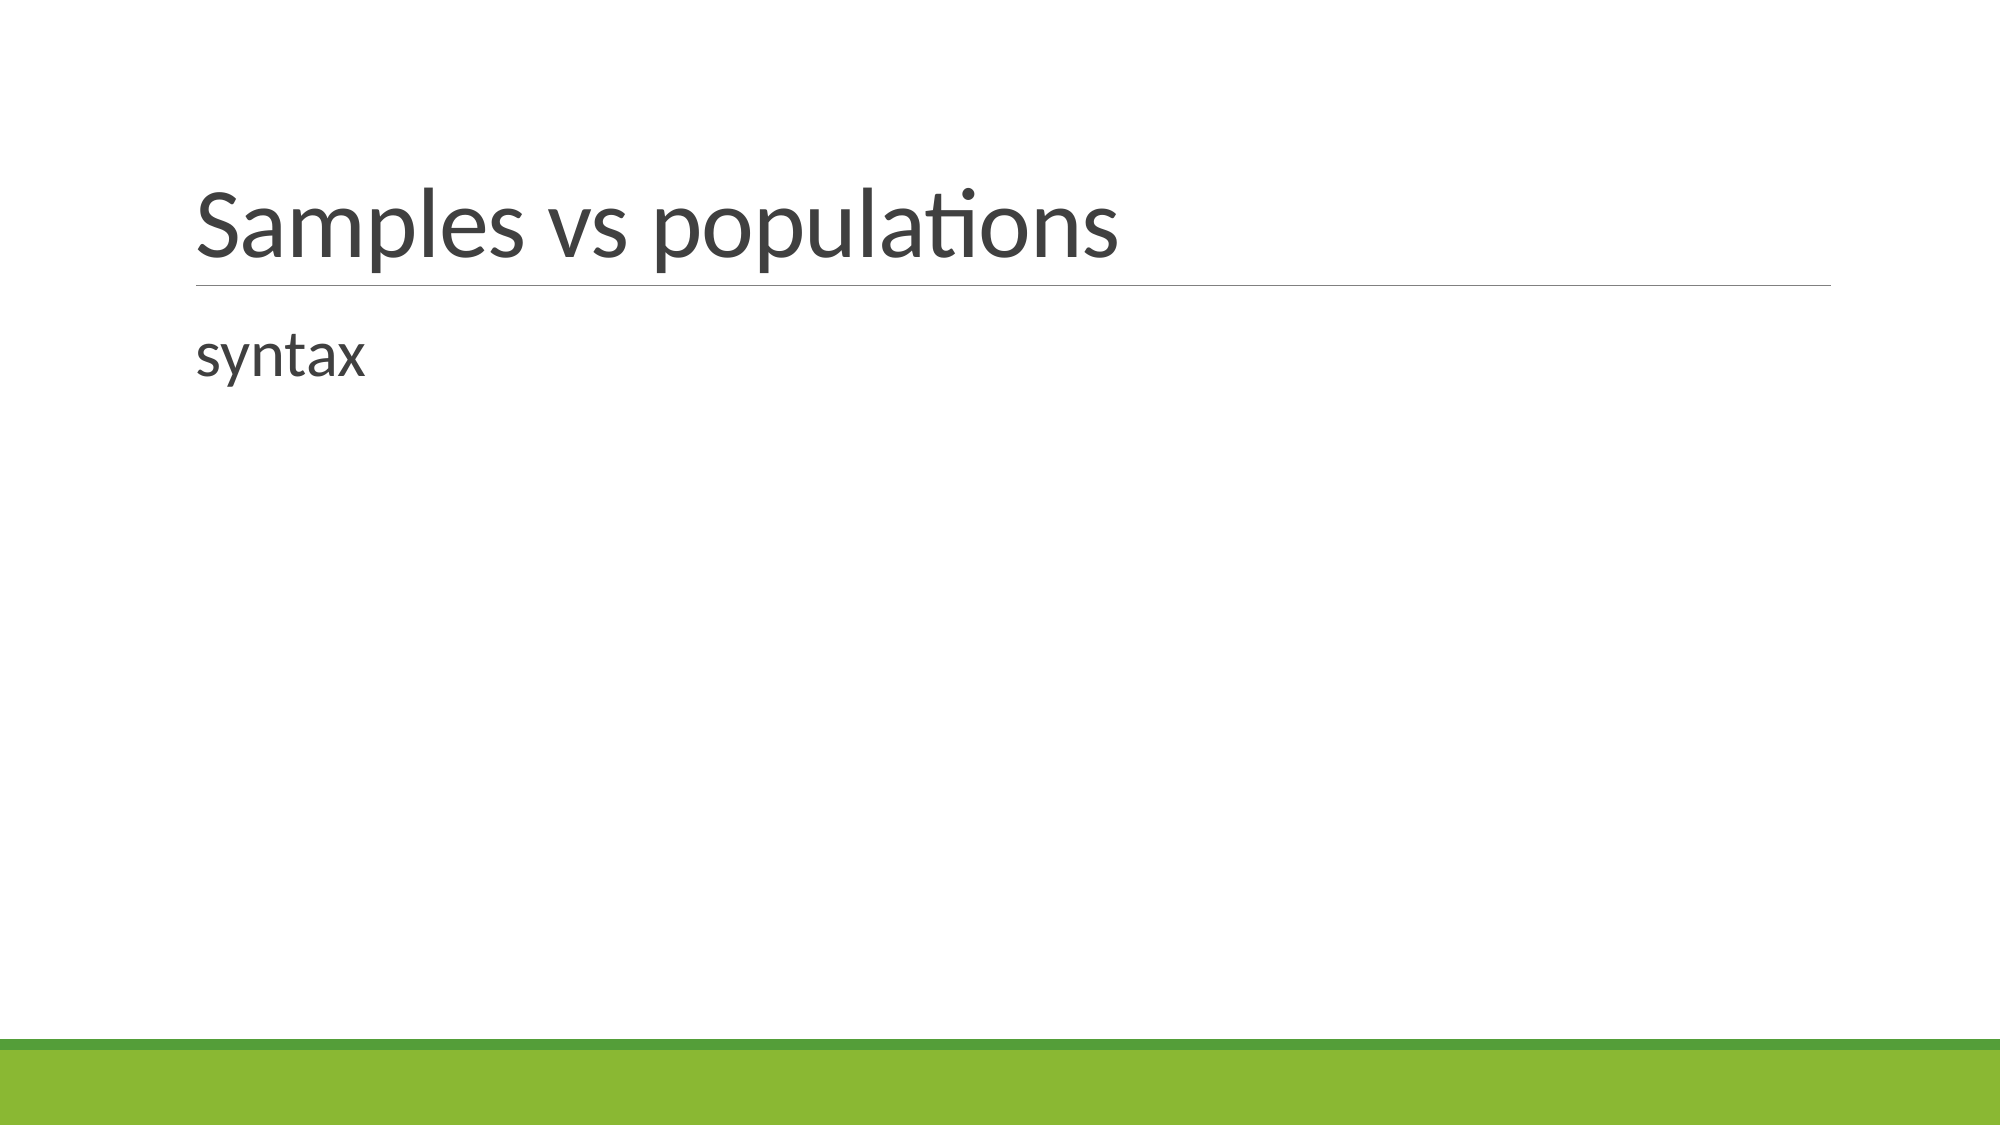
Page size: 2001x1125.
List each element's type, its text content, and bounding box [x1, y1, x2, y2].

list syntax [180, 302, 1830, 963]
title Samples vs populations [180, 47, 1830, 285]
